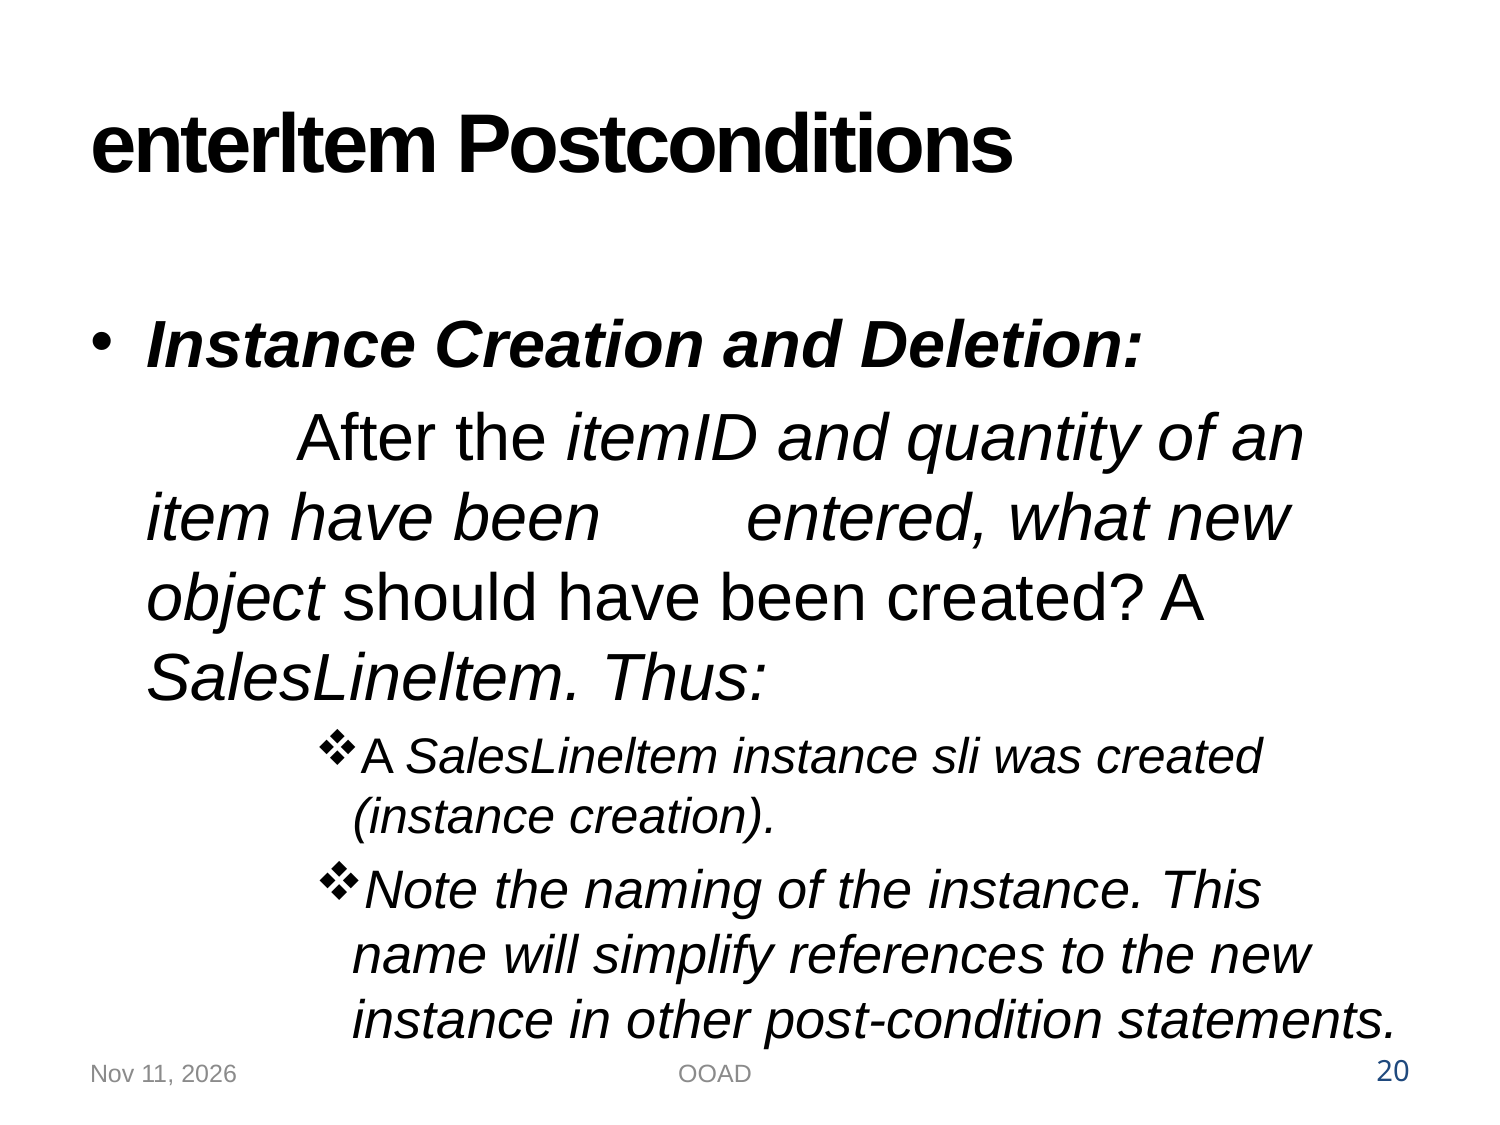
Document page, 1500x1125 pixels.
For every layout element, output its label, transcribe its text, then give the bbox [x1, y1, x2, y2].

slide_number 15-Oct-22 [75, 1042, 425, 1103]
footer OOAD [512, 1042, 988, 1103]
title enterltem Postconditions [75, 45, 1425, 200]
slide_number 20 [1074, 1042, 1425, 1103]
list Instance Creation and Deletion: After the itemID and quantity of an item have been entered, what new object should have been created? A SalesLineltem. Thus: A SalesLineltem instance sli was created (instance creation). Note the naming of the instance. This name will simplify references to the new instance in other post-condition statements. [75, 200, 1425, 1010]
